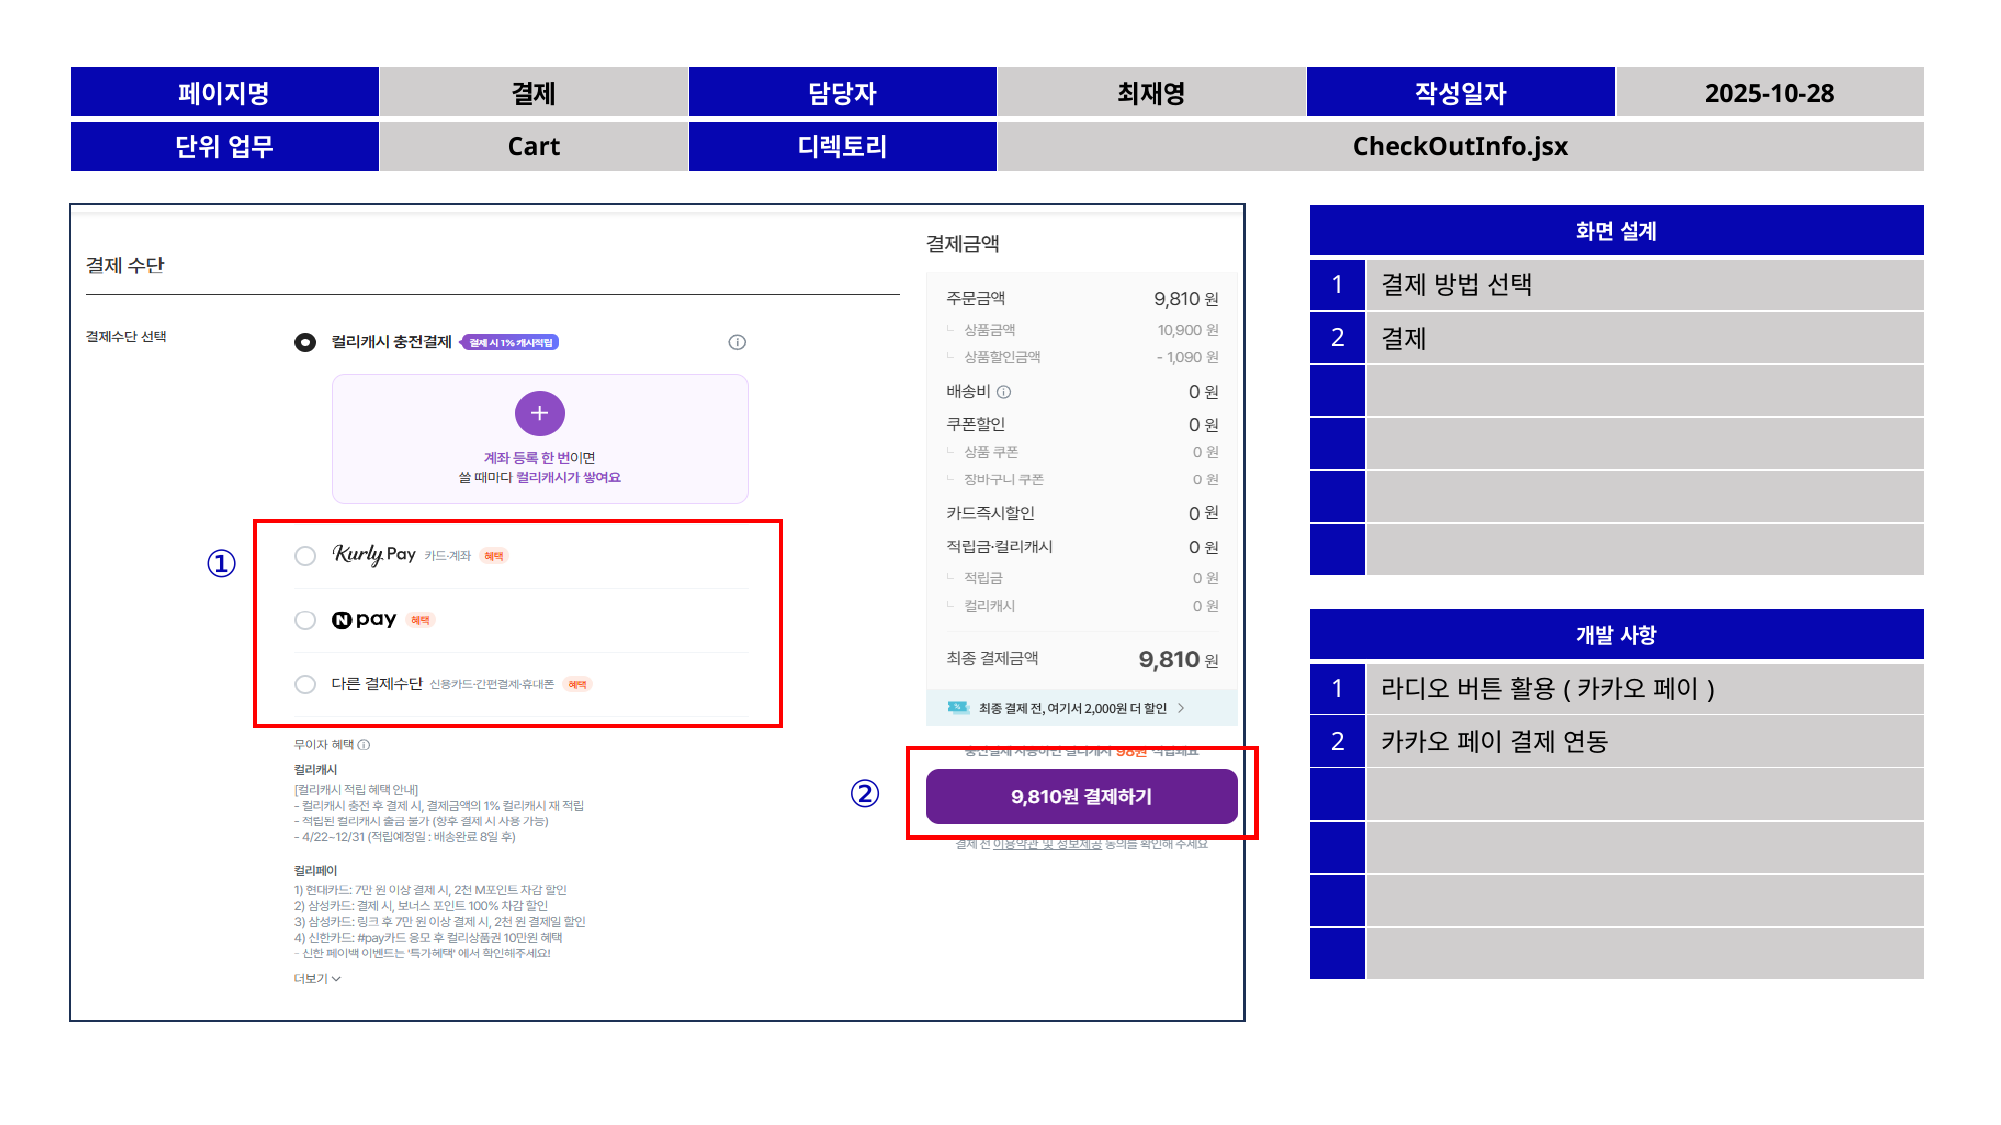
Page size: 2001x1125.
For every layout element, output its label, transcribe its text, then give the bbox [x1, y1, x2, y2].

table_cell [1310, 524, 1365, 575]
table_header 담당자 [689, 67, 997, 116]
table_cell 결제 방법 선택 [1367, 260, 1924, 310]
table_cell [1310, 875, 1365, 926]
table_cell [1367, 822, 1924, 873]
table_header 결제 [380, 67, 688, 116]
table_cell [1310, 822, 1365, 873]
table_cell 결제 [1367, 312, 1924, 363]
table_cell Cart [380, 122, 688, 171]
table_cell [1310, 365, 1365, 416]
table_cell [1367, 928, 1924, 979]
text_box ① [190, 532, 252, 593]
text_box [69, 203, 1246, 1022]
text_box [254, 520, 782, 727]
table_header 2025-10-28 [1617, 67, 1924, 116]
table_cell CheckOutInfo.jsx [998, 122, 1924, 171]
table_cell [1367, 524, 1924, 575]
table_cell [1367, 768, 1924, 820]
table_cell [1310, 928, 1365, 979]
table_cell [1367, 418, 1924, 469]
table_cell 2 [1310, 312, 1365, 363]
table_header 최재영 [998, 67, 1306, 116]
table_cell [1310, 768, 1365, 820]
table_cell 라디오 버튼 활용(카카오 페이) [1367, 664, 1924, 714]
table_cell 1 [1310, 260, 1365, 310]
table_cell 단위 업무 [71, 122, 379, 171]
text_box [907, 747, 1257, 838]
table_cell 1 [1310, 664, 1365, 714]
table_header 페이지명 [71, 67, 379, 116]
table_cell 카카오 페이 결제 연동 [1367, 715, 1924, 767]
table_cell 디렉토리 [689, 122, 997, 171]
table_cell [1367, 365, 1924, 416]
table_cell 2 [1310, 715, 1365, 767]
table_cell [1367, 471, 1924, 522]
table_cell [1310, 418, 1365, 469]
table_header 작성일자 [1307, 67, 1615, 116]
table_header 화면 설계 [1310, 205, 1924, 255]
table_header 개발 사항 [1310, 609, 1924, 659]
table_cell [1367, 875, 1924, 926]
table_cell [1310, 471, 1365, 522]
text_box ② [833, 762, 895, 823]
